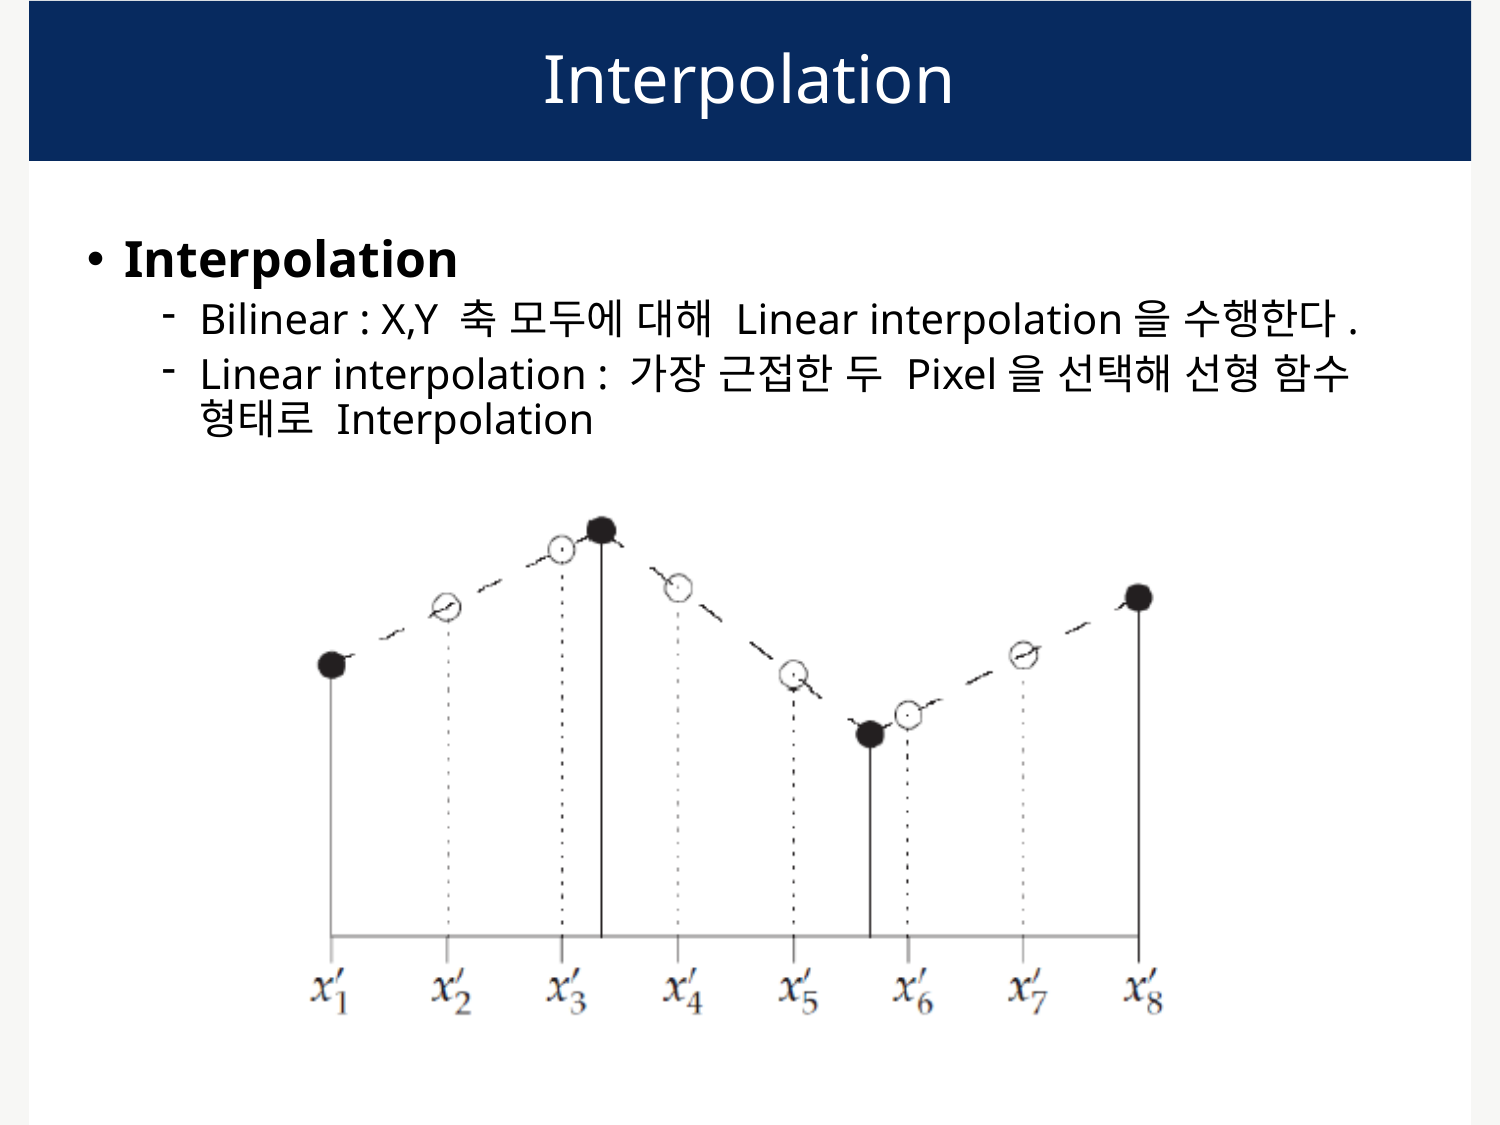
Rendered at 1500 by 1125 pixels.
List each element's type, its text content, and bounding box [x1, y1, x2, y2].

title Interpolation [70, 31, 1430, 132]
picture [294, 499, 1205, 1031]
list Interpolation Bilinear : X,Y 축 모두에 대해 Linear interpolation을 수행한다. Linear interpolation : 가장 근접한 두 Pixel을 선택해 선형 함수 형태로 Interpolation [71, 226, 1430, 1016]
